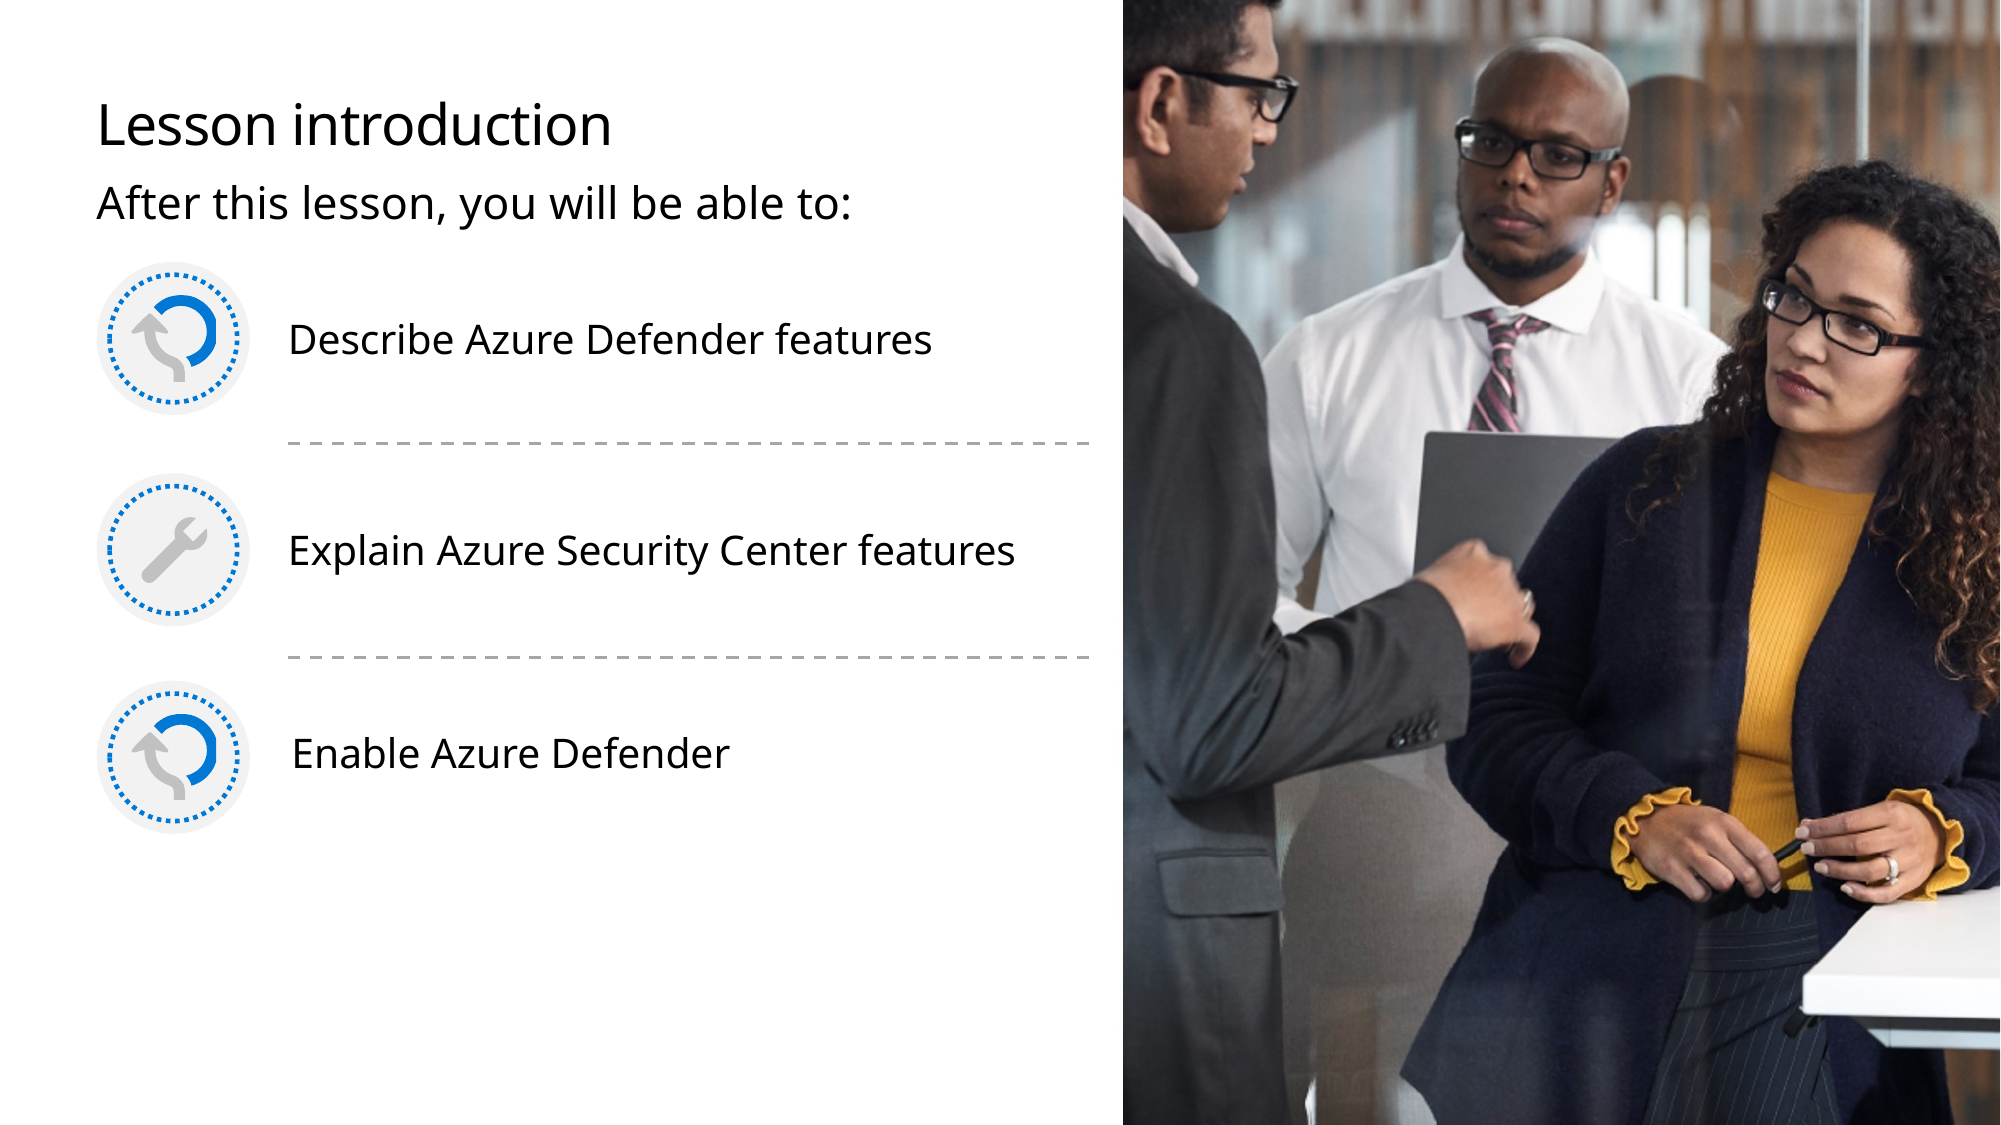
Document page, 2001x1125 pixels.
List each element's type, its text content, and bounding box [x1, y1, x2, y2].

text_box Enable Azure Defender [291, 701, 1095, 802]
text_box After this lesson, you will be able to: [96, 174, 1103, 245]
text_box Describe Azure Defender features [287, 288, 1091, 388]
title Lesson introduction [96, 81, 1103, 153]
picture [0, 0, 2001, 1125]
text_box Explain Azure Security Center features [287, 499, 1091, 600]
